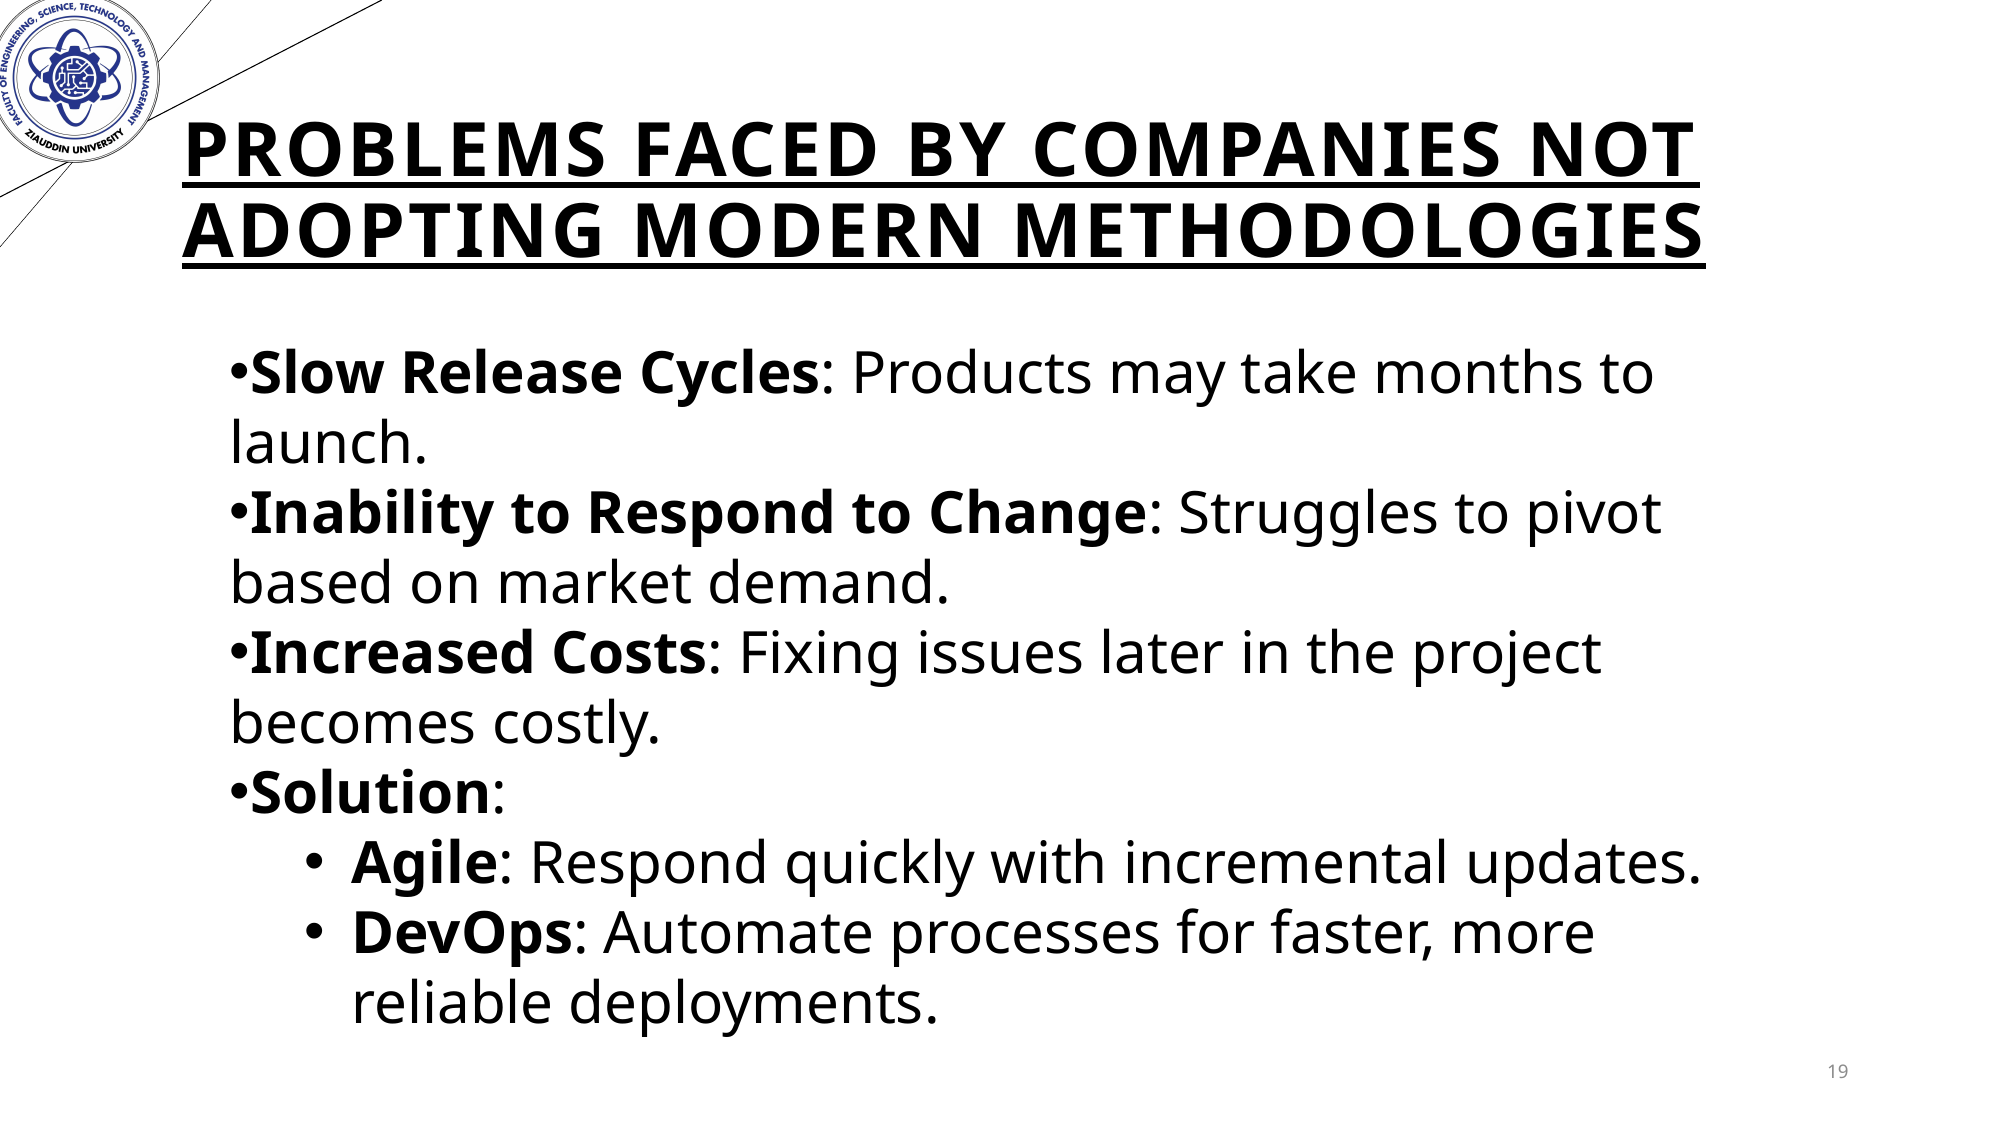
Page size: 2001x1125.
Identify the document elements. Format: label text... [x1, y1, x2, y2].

picture [0, 0, 180, 183]
text_box Slow Release Cycles: Products may take months to launch. Inability to Respond to Change: Struggles to pivot based on market demand. Increased Costs: Fixing issues later in the project becomes costly. Solution: Agile: Respond quickly with incremental updates. DevOps: Automate processes for faster, more reliable deployments. [215, 327, 1798, 1043]
title Problems Faced by Companies Not Adopting Modern Methodologies [167, 55, 1953, 331]
slide_number 19 [1701, 1042, 1864, 1103]
